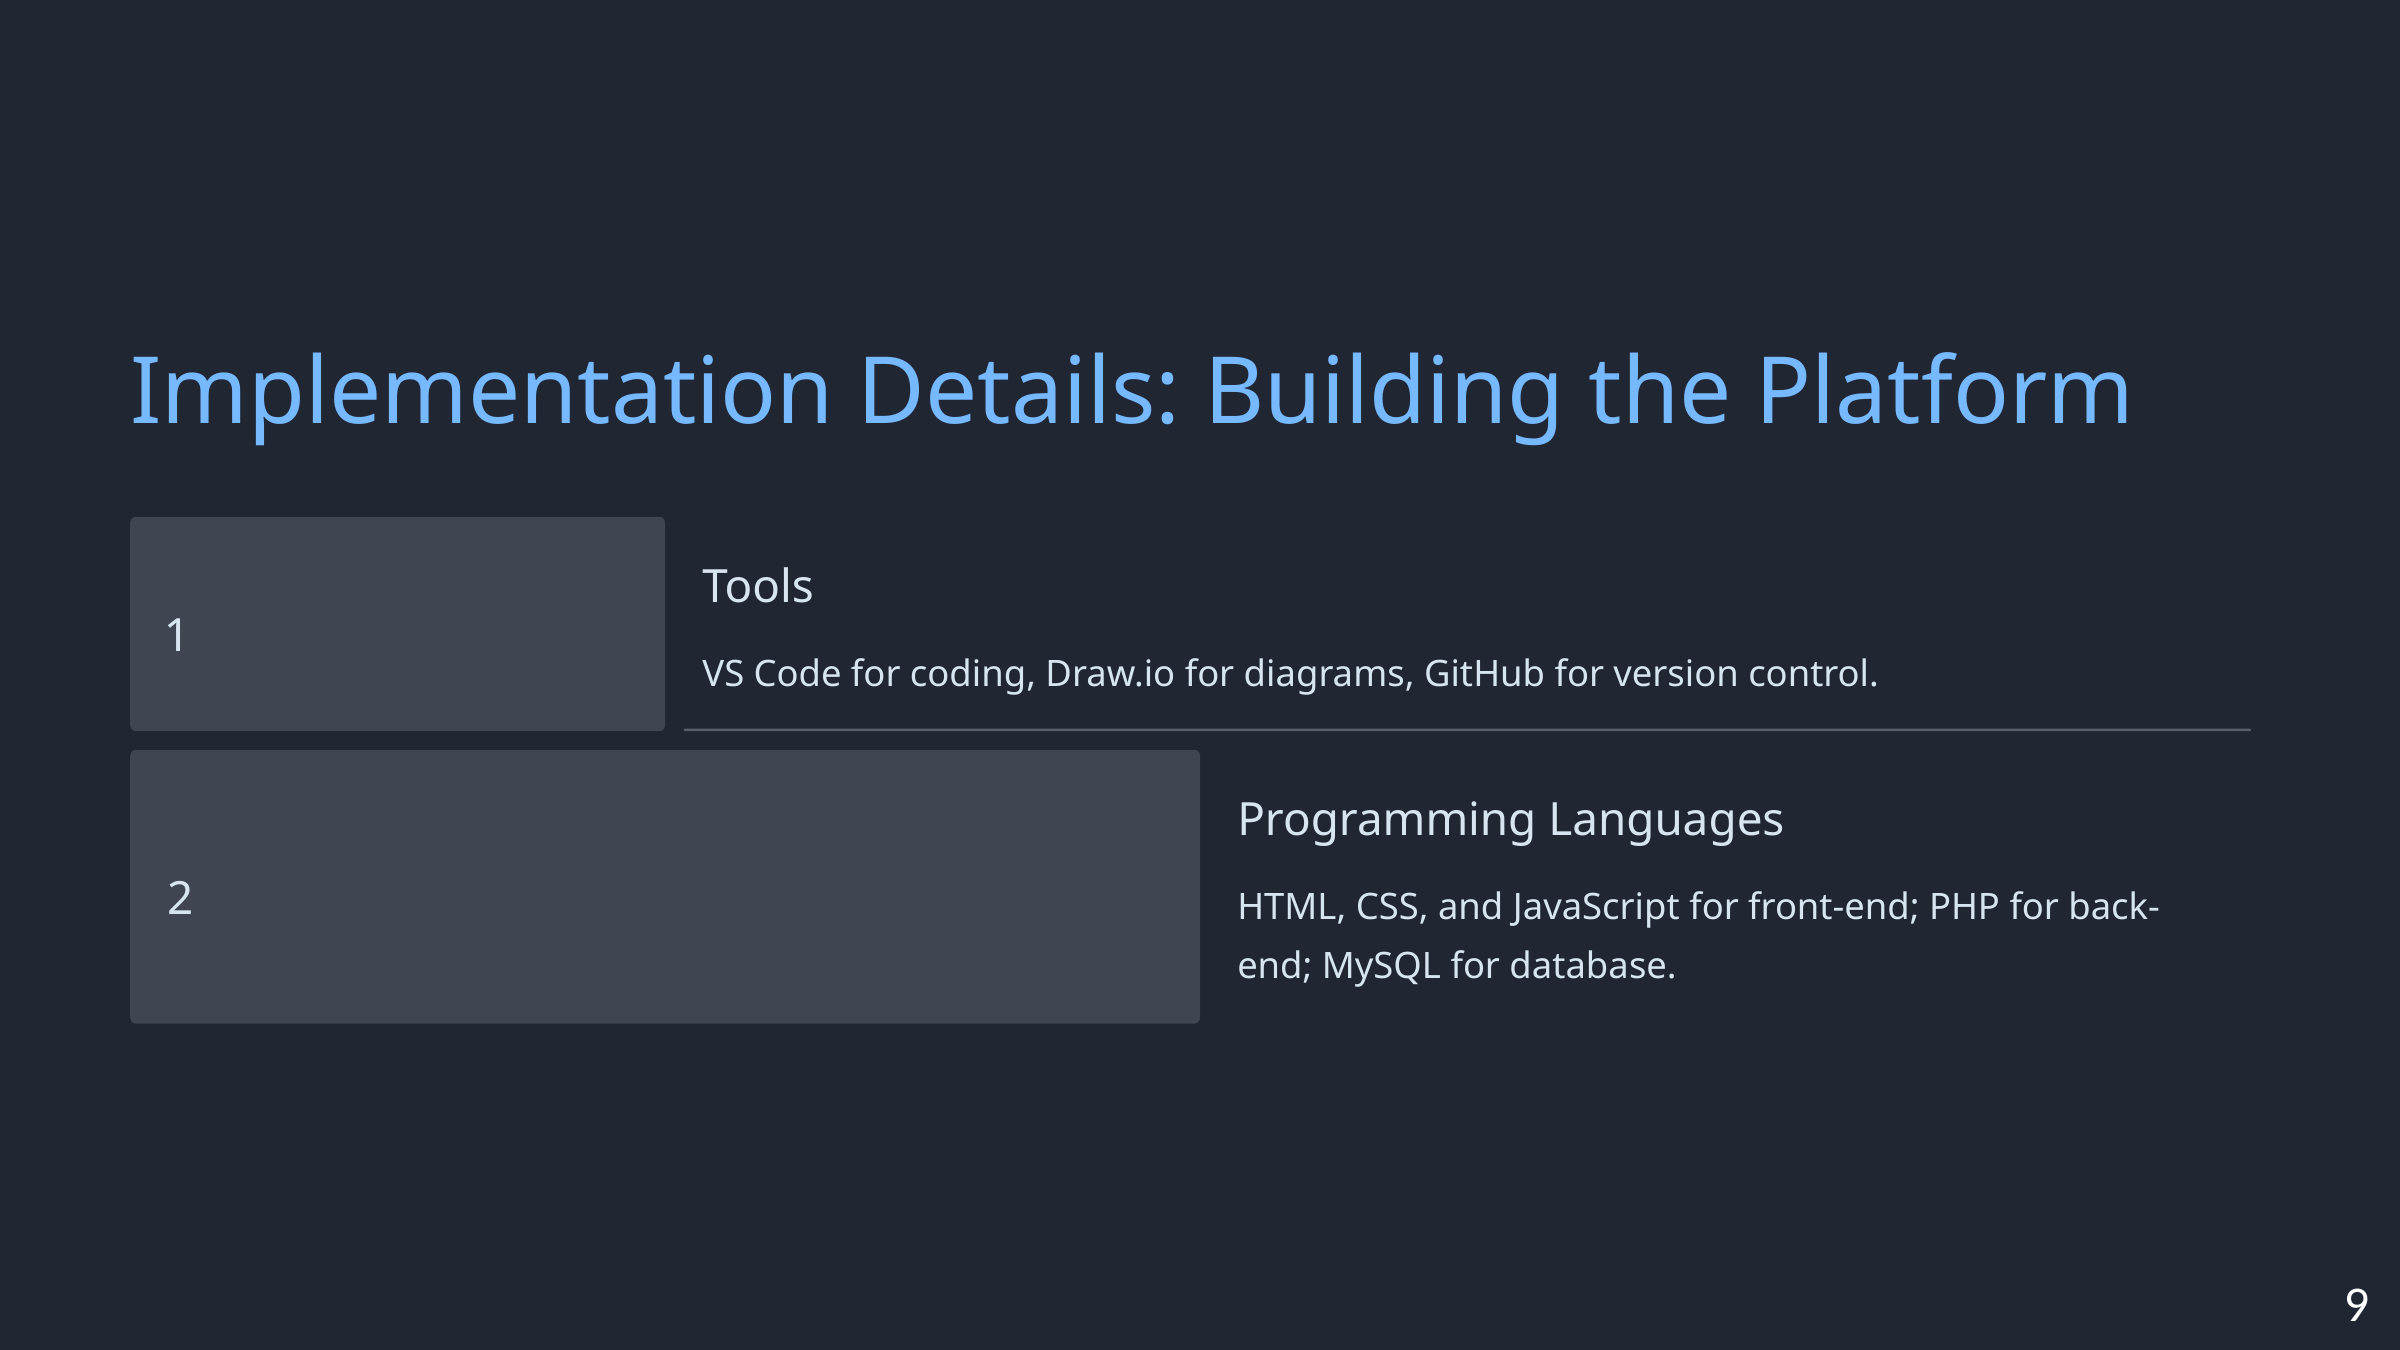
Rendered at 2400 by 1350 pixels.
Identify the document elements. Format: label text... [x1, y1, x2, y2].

text_box [130, 749, 1201, 1024]
text_box Implementation Details: Building the Platform [130, 326, 2148, 443]
text_box 1 [167, 586, 187, 662]
text_box VS Code for coding, Draw.io for diagrams, GitHub for version control. [702, 634, 1831, 694]
picture [2097, 1264, 2400, 1350]
text_box [130, 516, 666, 732]
text_box [683, 728, 2252, 732]
text_box 2 [167, 849, 194, 924]
text_box Programming Languages [1237, 787, 1794, 846]
text_box HTML, CSS, and JavaScript for front-end; PHP for back-end; MySQL for database. [1237, 867, 2233, 987]
text_box Tools [702, 553, 1168, 613]
